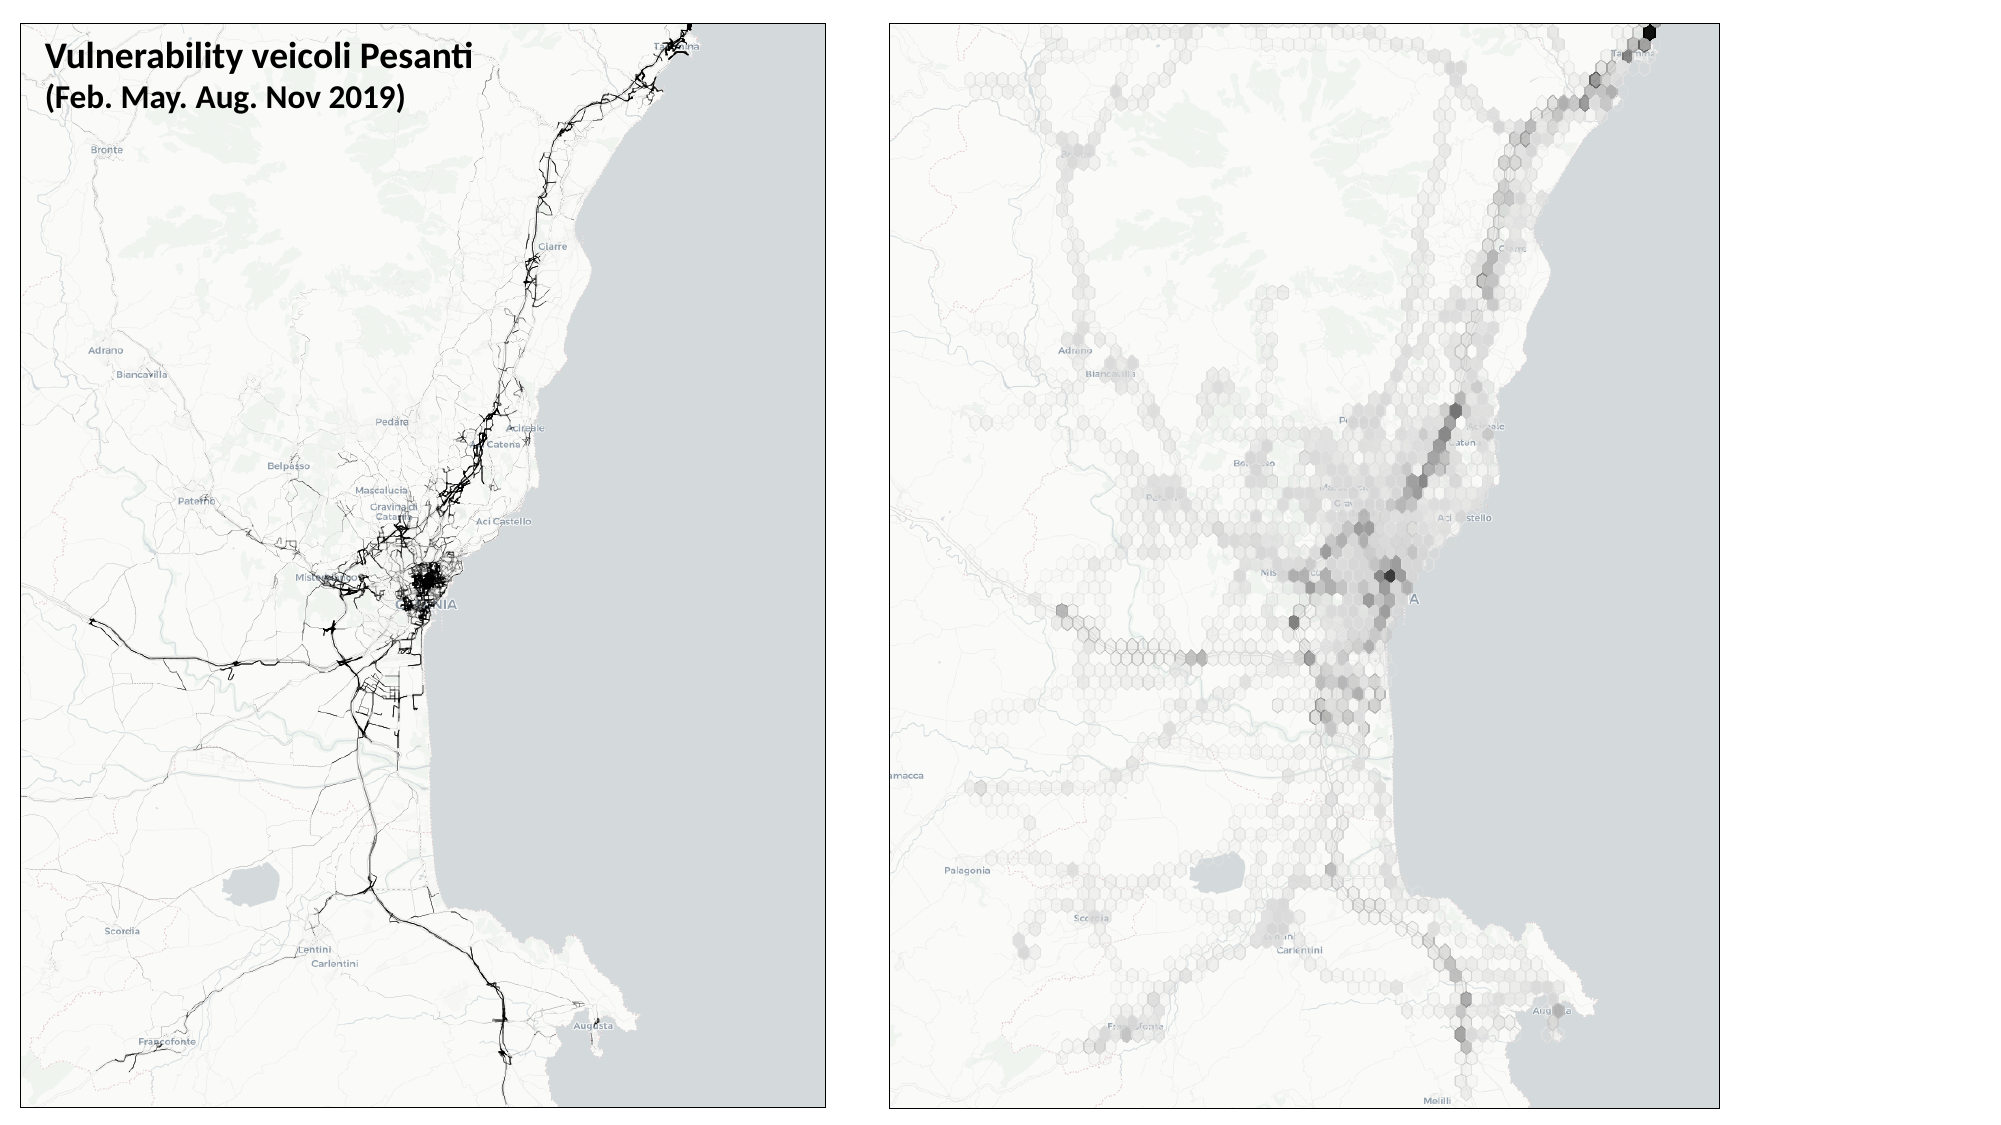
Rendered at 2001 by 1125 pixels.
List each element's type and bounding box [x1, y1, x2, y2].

picture [20, 23, 826, 1108]
picture [889, 23, 1720, 1109]
